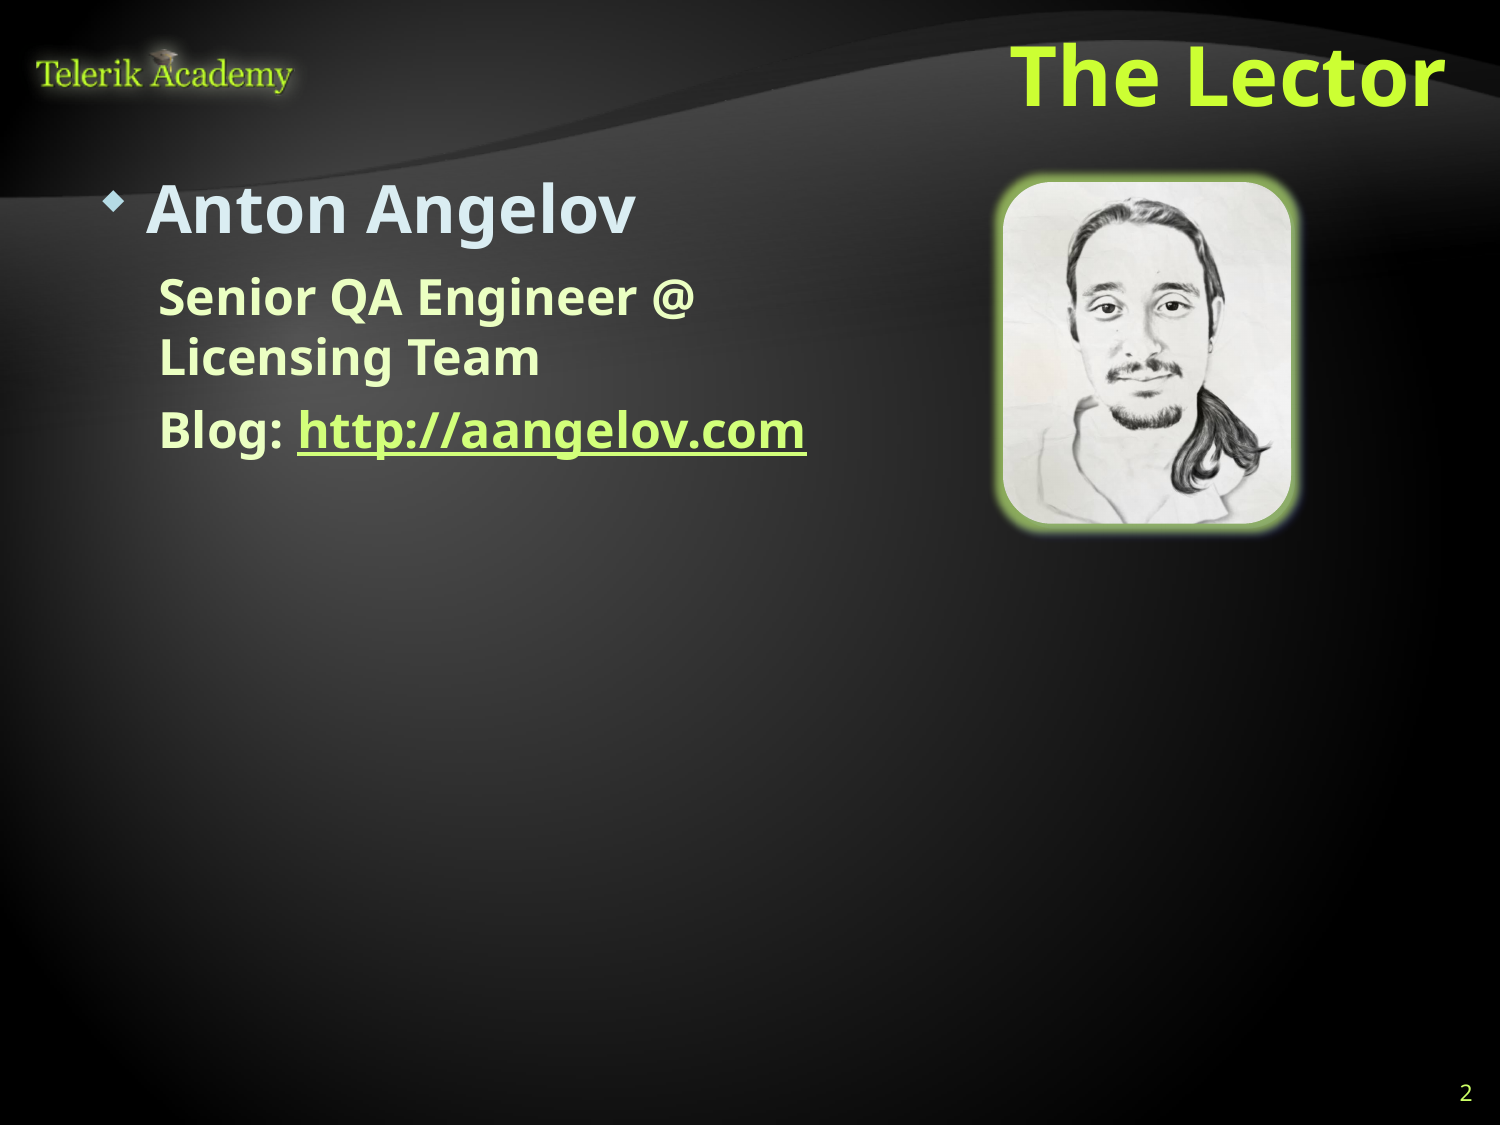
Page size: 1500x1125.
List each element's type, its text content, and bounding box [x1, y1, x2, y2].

title The Lector [300, 12, 1463, 150]
slide_number 2 [1412, 1074, 1488, 1113]
list Anton Angelov Senior QA Engineer @ Licensing Team Blog: http://aangelov.com [84, 159, 1329, 1106]
picture [0, 0, 1500, 1125]
